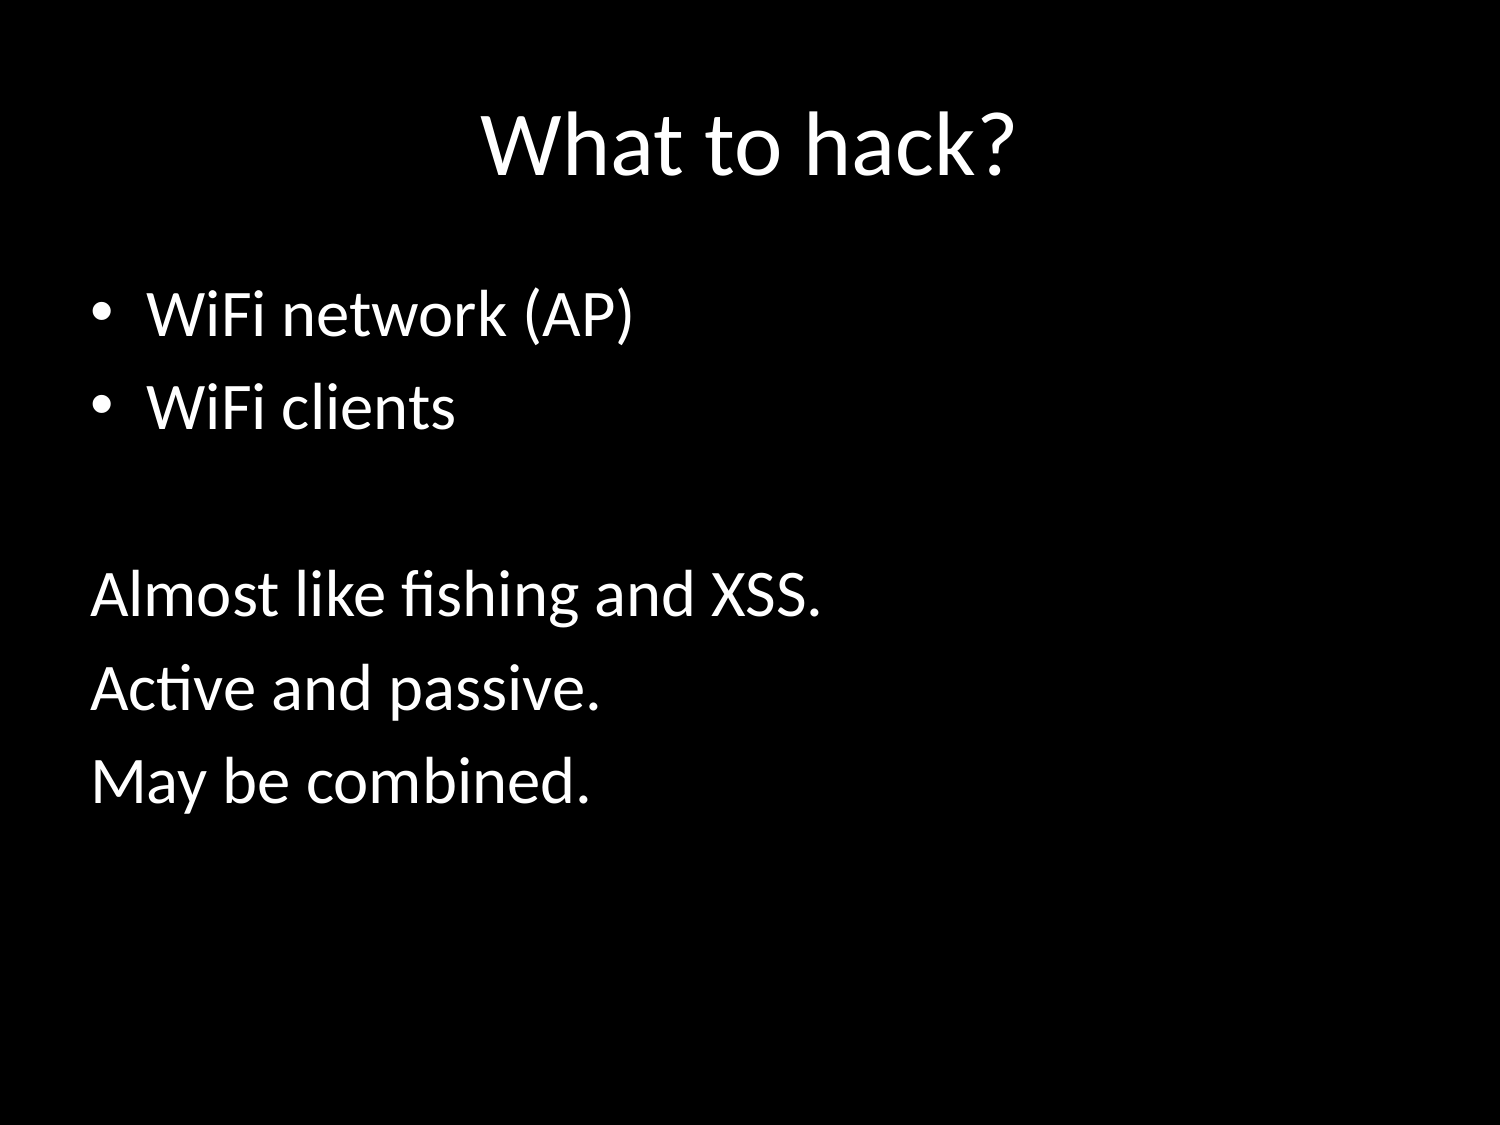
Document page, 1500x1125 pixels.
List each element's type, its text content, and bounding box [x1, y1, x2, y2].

title What to hack? [75, 45, 1425, 233]
list WiFi network (AP) WiFi clients Almost like fishing and XSS. Active and passive. May be combined. [75, 262, 1425, 1005]
